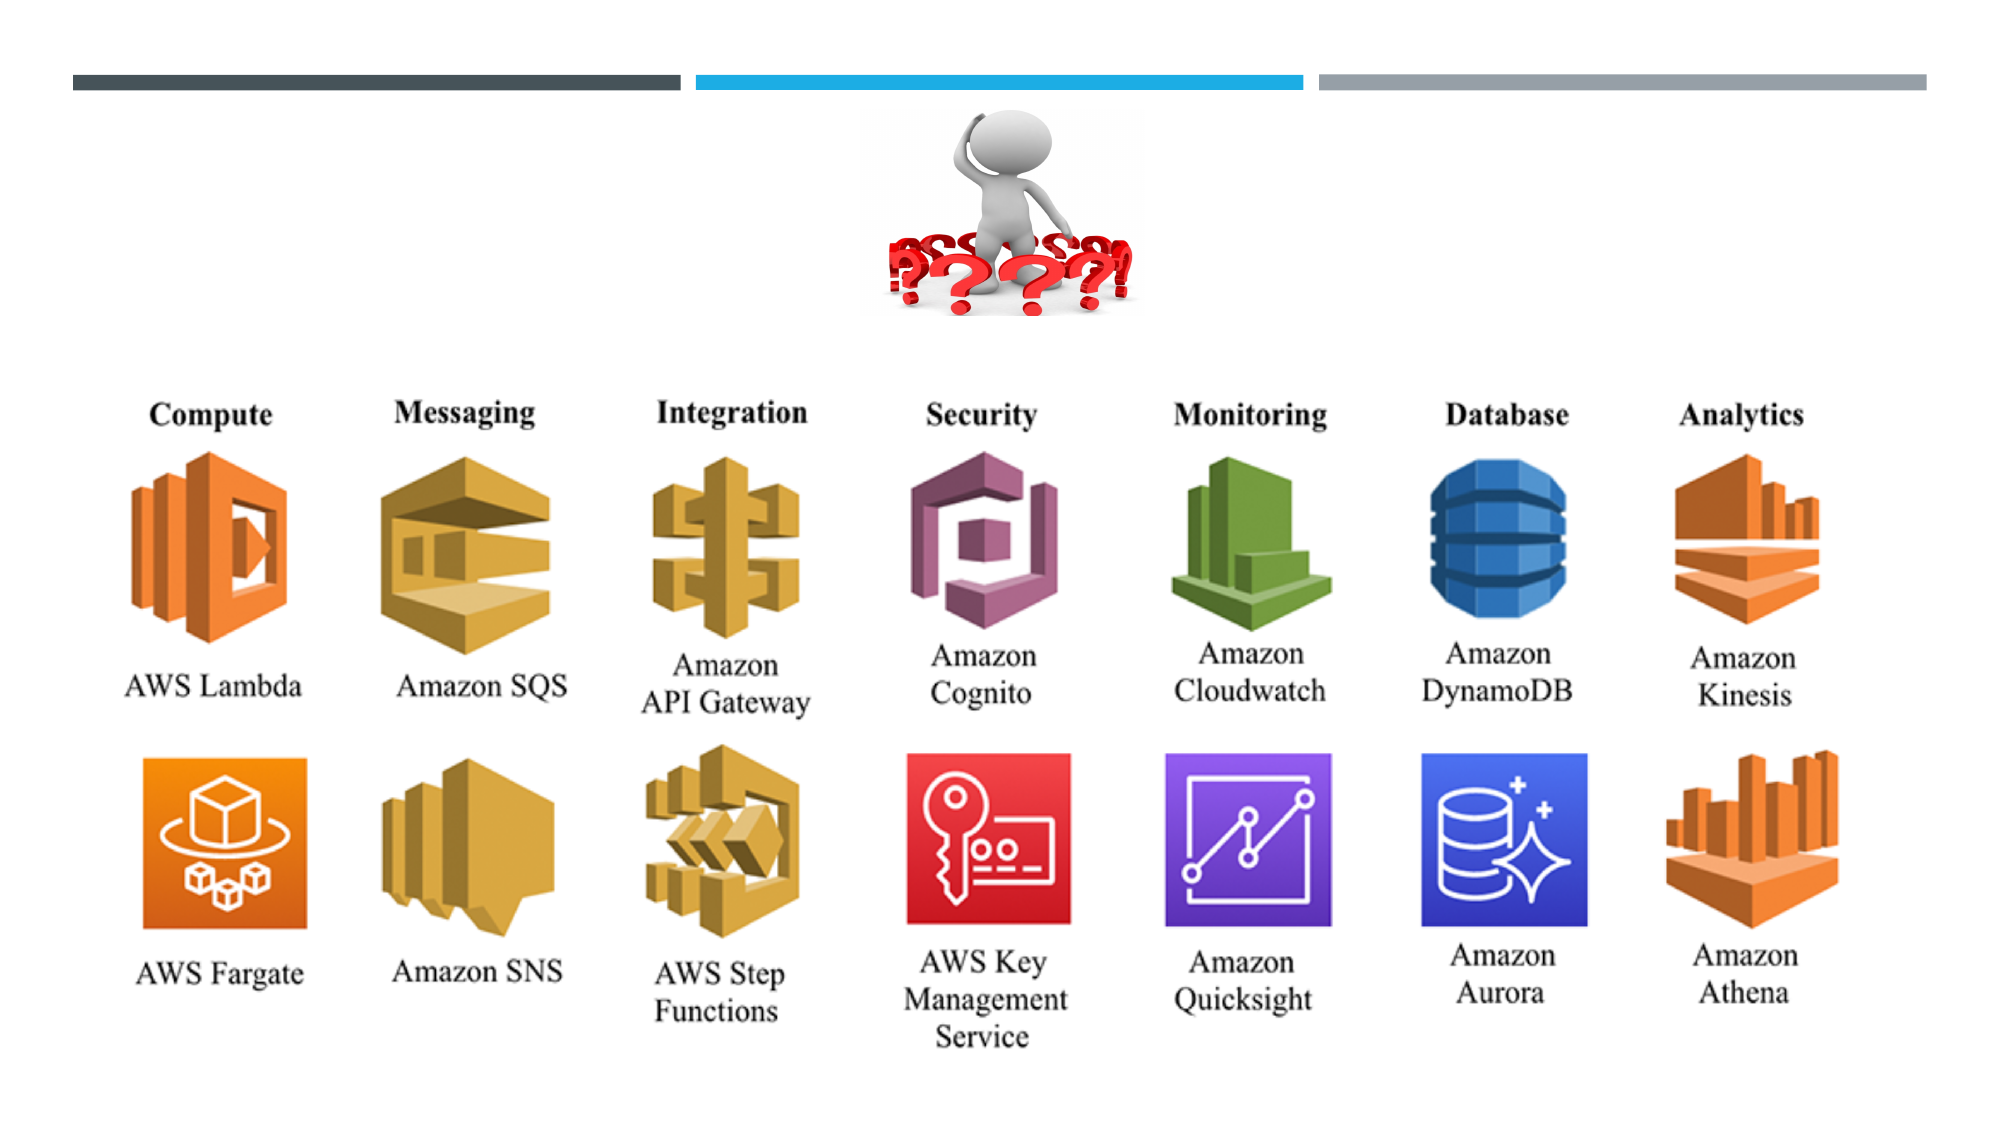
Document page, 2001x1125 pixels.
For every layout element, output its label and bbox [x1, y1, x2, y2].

picture [95, 383, 1905, 1068]
picture [859, 109, 1145, 317]
